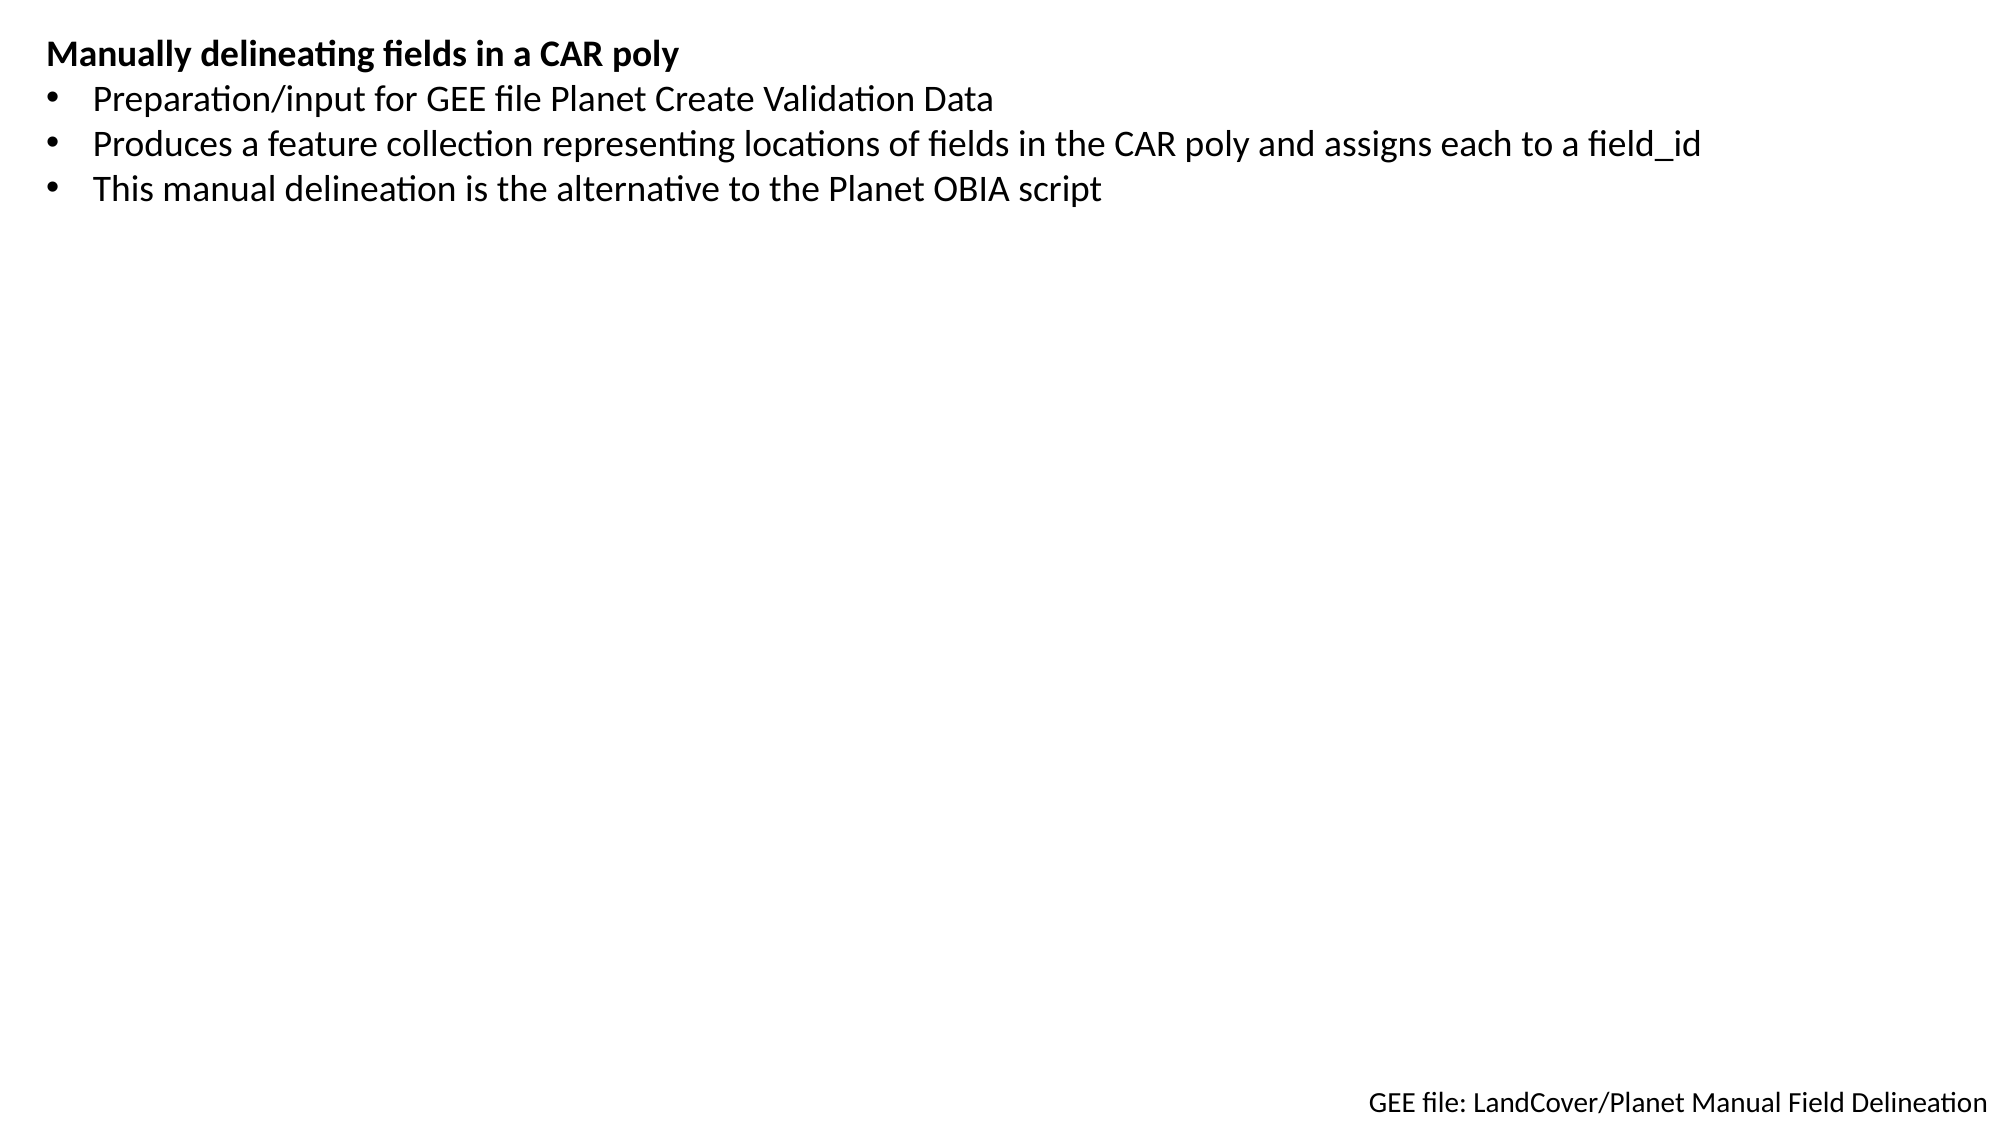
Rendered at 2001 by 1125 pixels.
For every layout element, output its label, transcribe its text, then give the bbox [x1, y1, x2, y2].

text_box Manually delineating fields in a CAR poly Preparation/input for GEE file Planet Create Validation Data Produces a feature collection representing locations of fields in the CAR poly and assigns each to a field_id This manual delineation is the alternative to the Planet OBIA script [31, 21, 1969, 217]
text_box GEE file: LandCover/Planet Manual Field Delineation [1354, 1075, 2000, 1125]
